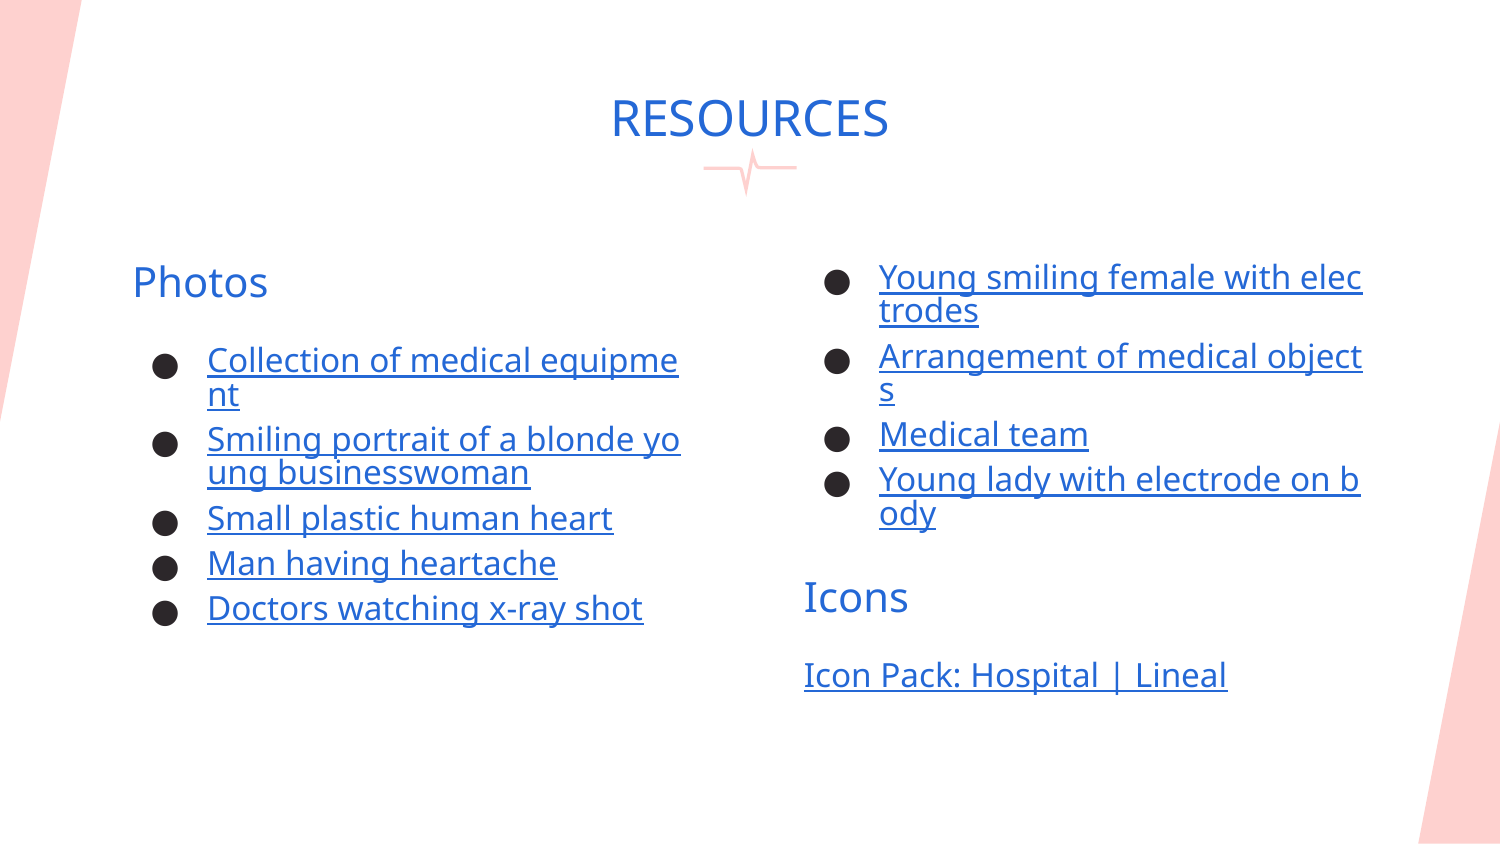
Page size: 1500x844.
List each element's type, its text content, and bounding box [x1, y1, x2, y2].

title RESOURCES [0, 71, 1500, 141]
list Young smiling female with electrodes Arrangement of medical objects Medical team Young lady with electrode on body Icons Icon Pack: Hospital | Lineal [789, 241, 1383, 756]
list Photos Collection of medical equipment Smiling portrait of a blonde young businesswoman Small plastic human heart Man having heartache Doctors watching x-ray shot [116, 241, 711, 756]
